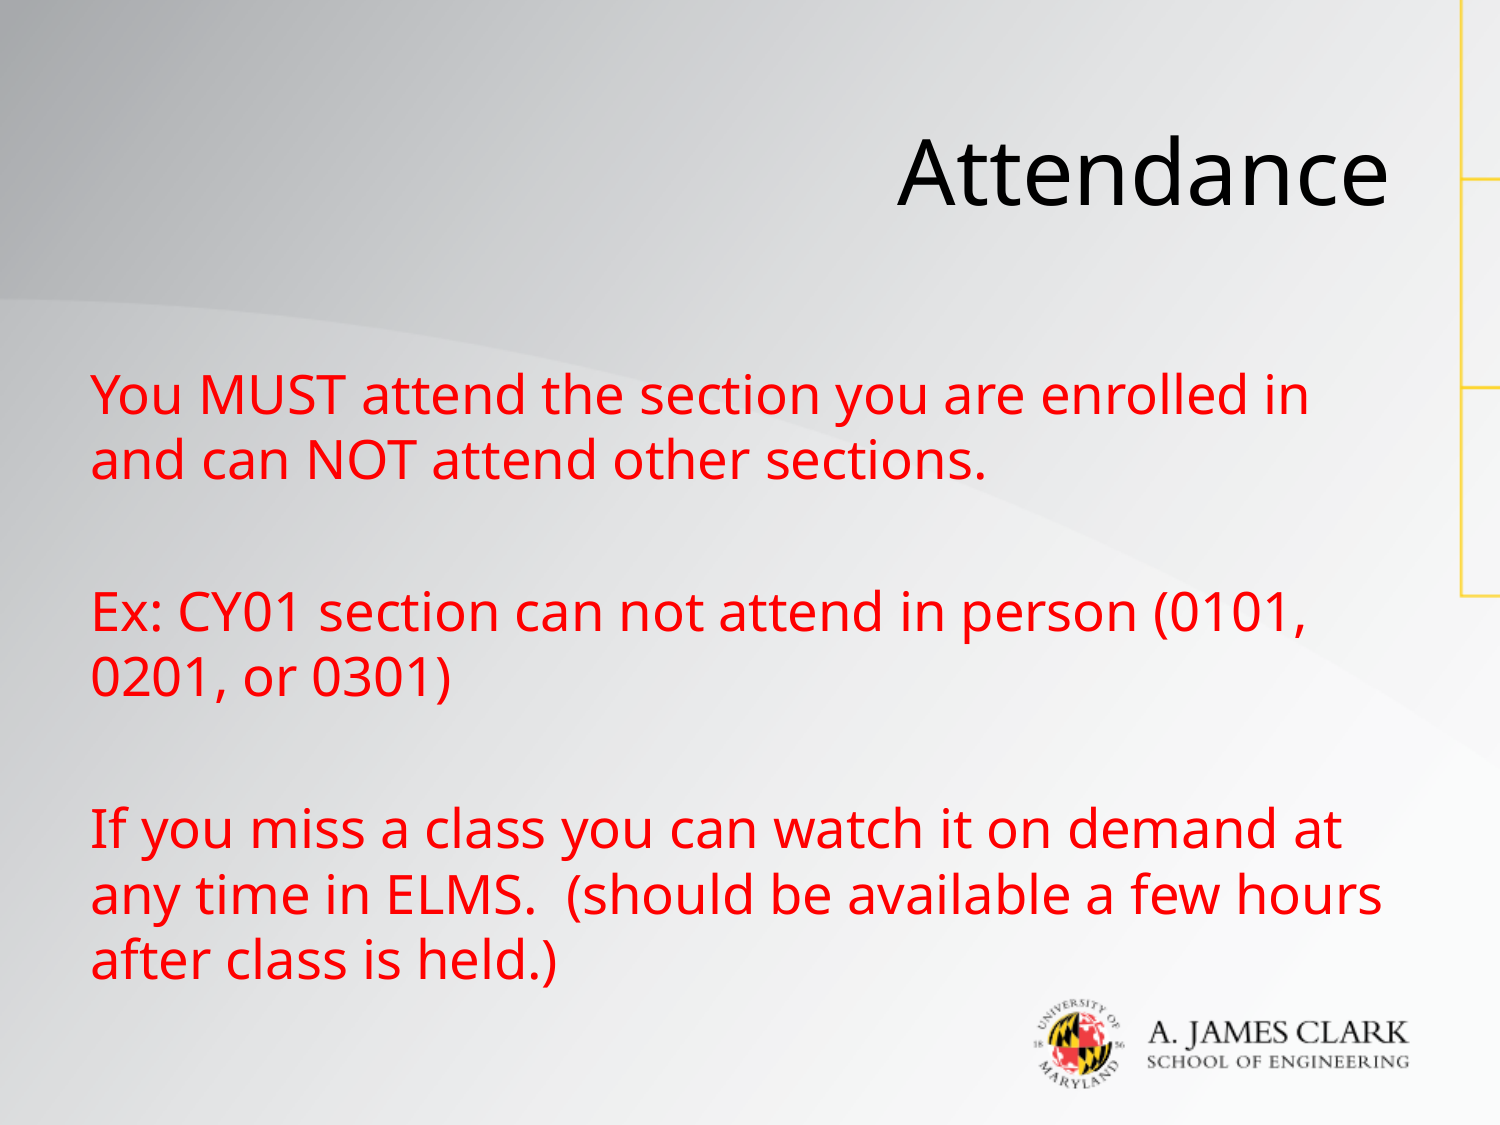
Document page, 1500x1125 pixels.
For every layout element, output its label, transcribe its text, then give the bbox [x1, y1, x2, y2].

title Attendance [75, 45, 1407, 231]
list You MUST attend the section you are enrolled in and can NOT attend other sections. Ex: CY01 section can not attend in person (0101, 0201, or 0301) If you miss a class you can watch it on demand at any time in ELMS. (should be available a few hours after class is held.) [75, 352, 1407, 1002]
